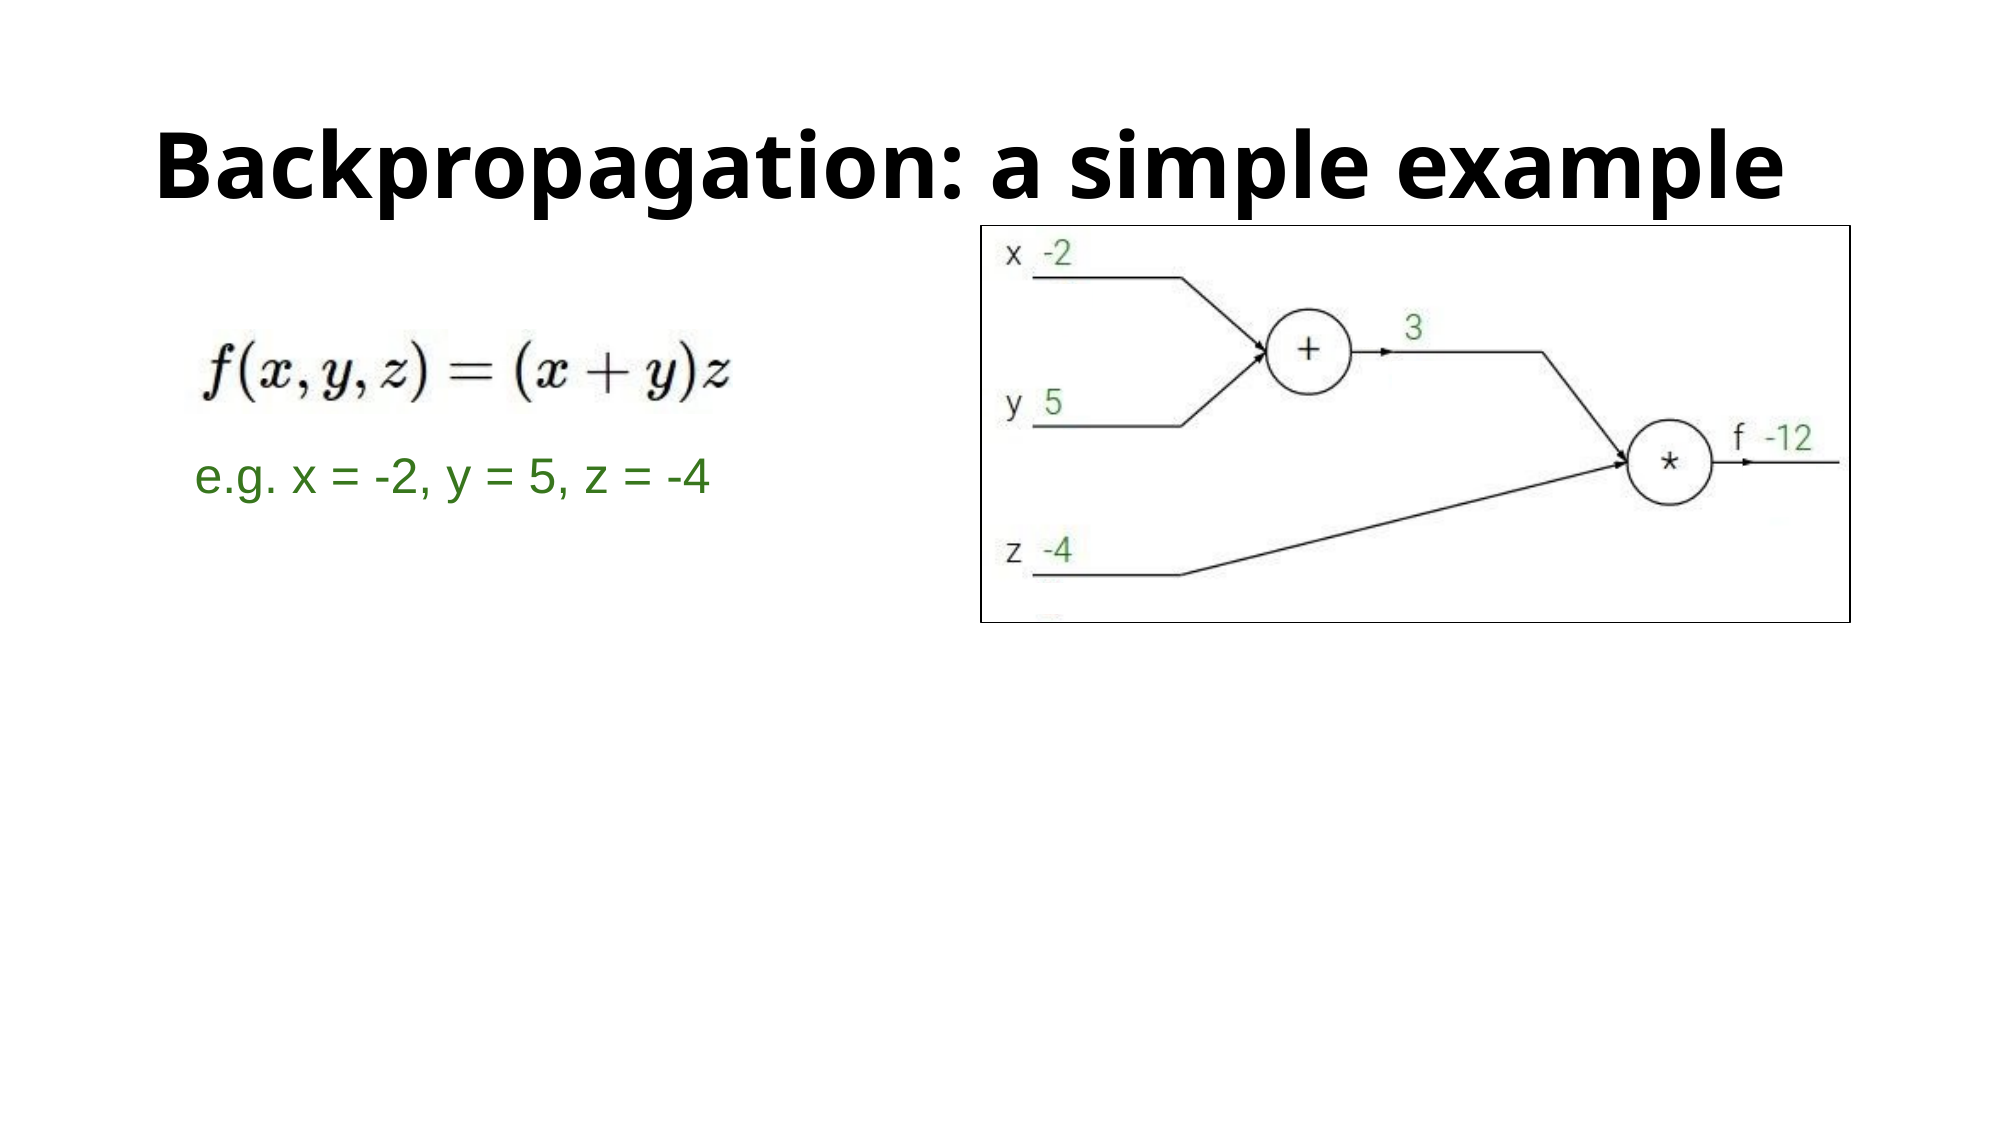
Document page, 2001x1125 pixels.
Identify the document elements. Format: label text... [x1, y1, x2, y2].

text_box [184, 284, 1816, 614]
title Backpropagation: a simple example [137, 59, 1863, 278]
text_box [981, 225, 1850, 623]
